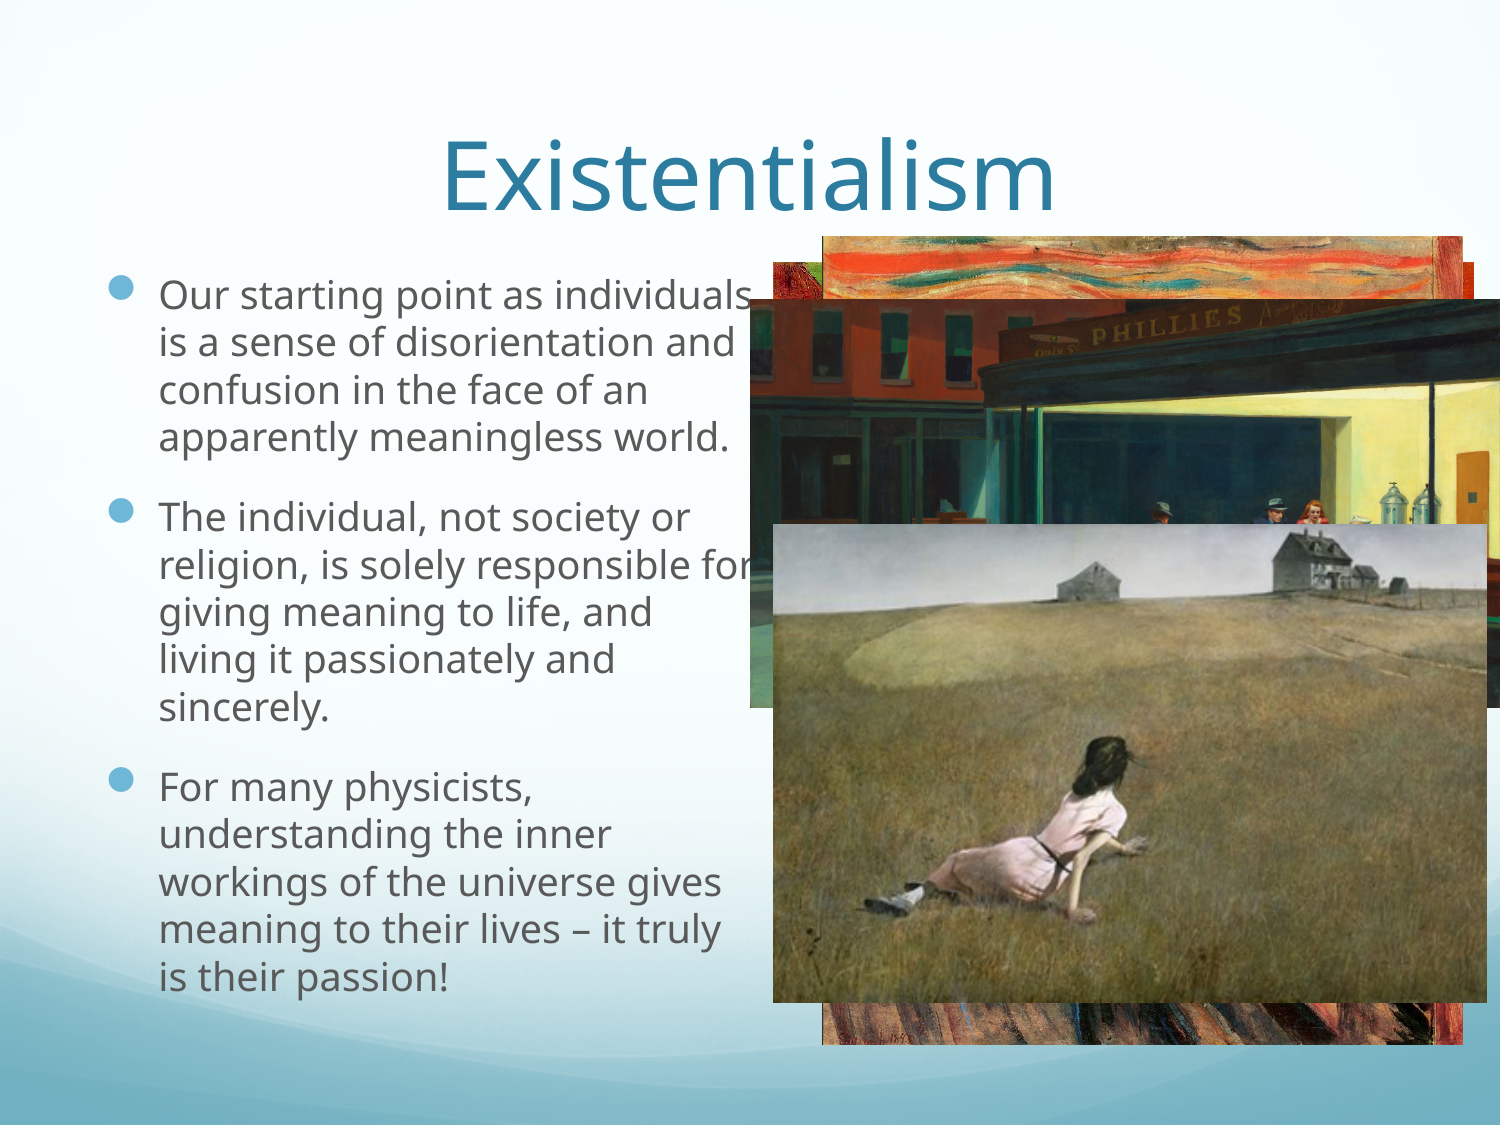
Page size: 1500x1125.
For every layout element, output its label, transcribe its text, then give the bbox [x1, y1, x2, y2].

list Our starting point as individuals is a sense of disorientation and confusion in the face of an apparently meaningless world. The individual, not society or religion, is solely responsible for giving meaning to life, and living it passionately and sincerely. For many physicists, understanding the inner workings of the universe gives meaning to their lives – it truly is their passion! [90, 262, 774, 1061]
picture [750, 236, 1500, 1046]
title Existentialism [90, 17, 1410, 237]
